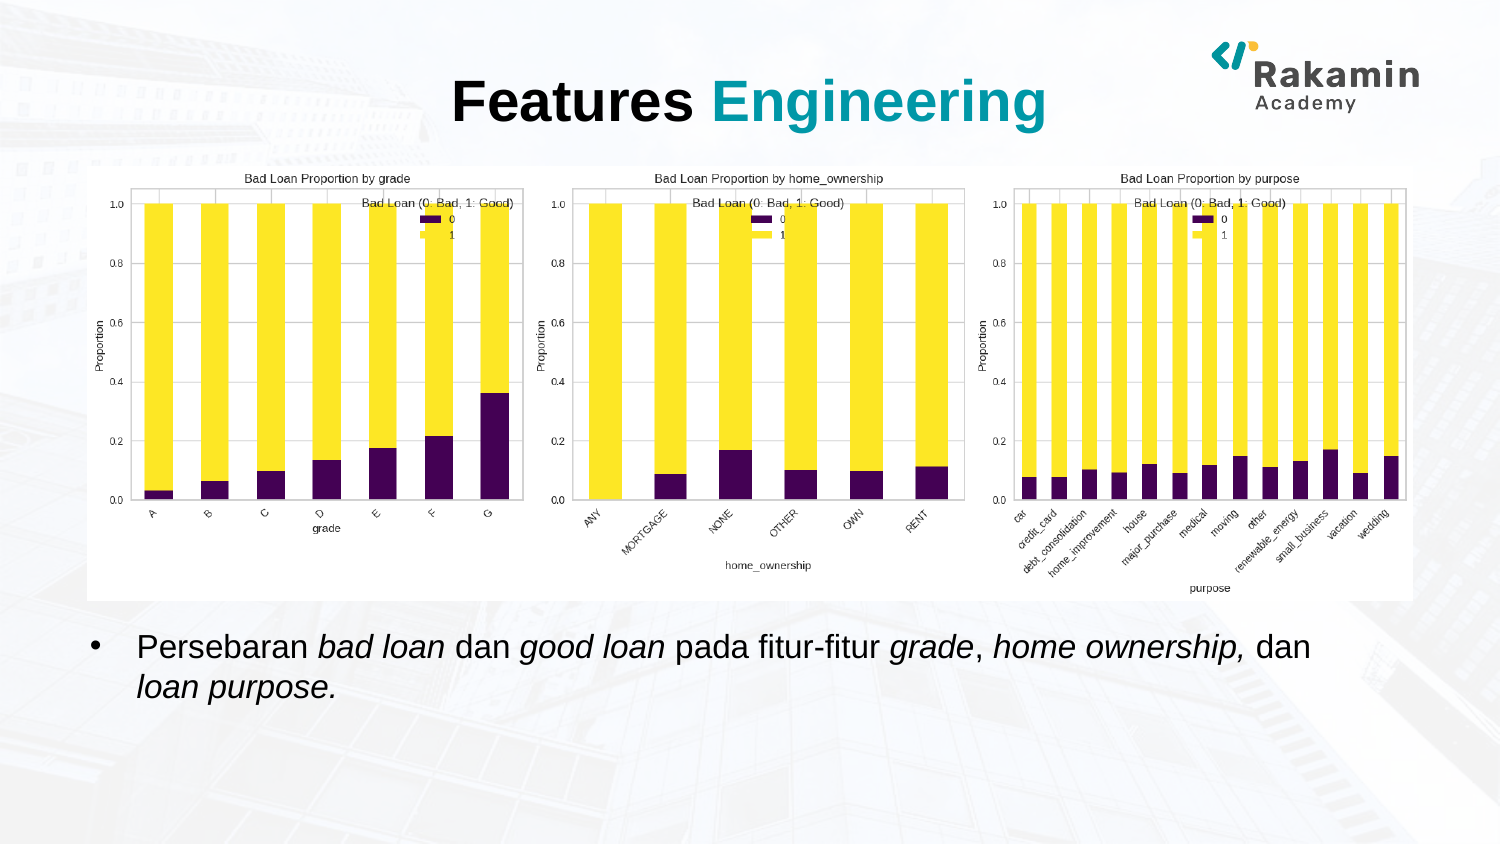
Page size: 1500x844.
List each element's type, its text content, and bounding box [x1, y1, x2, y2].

text_box Persebaran bad loan dan good loan pada fitur-fitur grade, home ownership, dan loan purpose. [75, 617, 1375, 712]
text_box Features Engineering [215, 55, 1285, 141]
picture [0, 0, 1500, 844]
